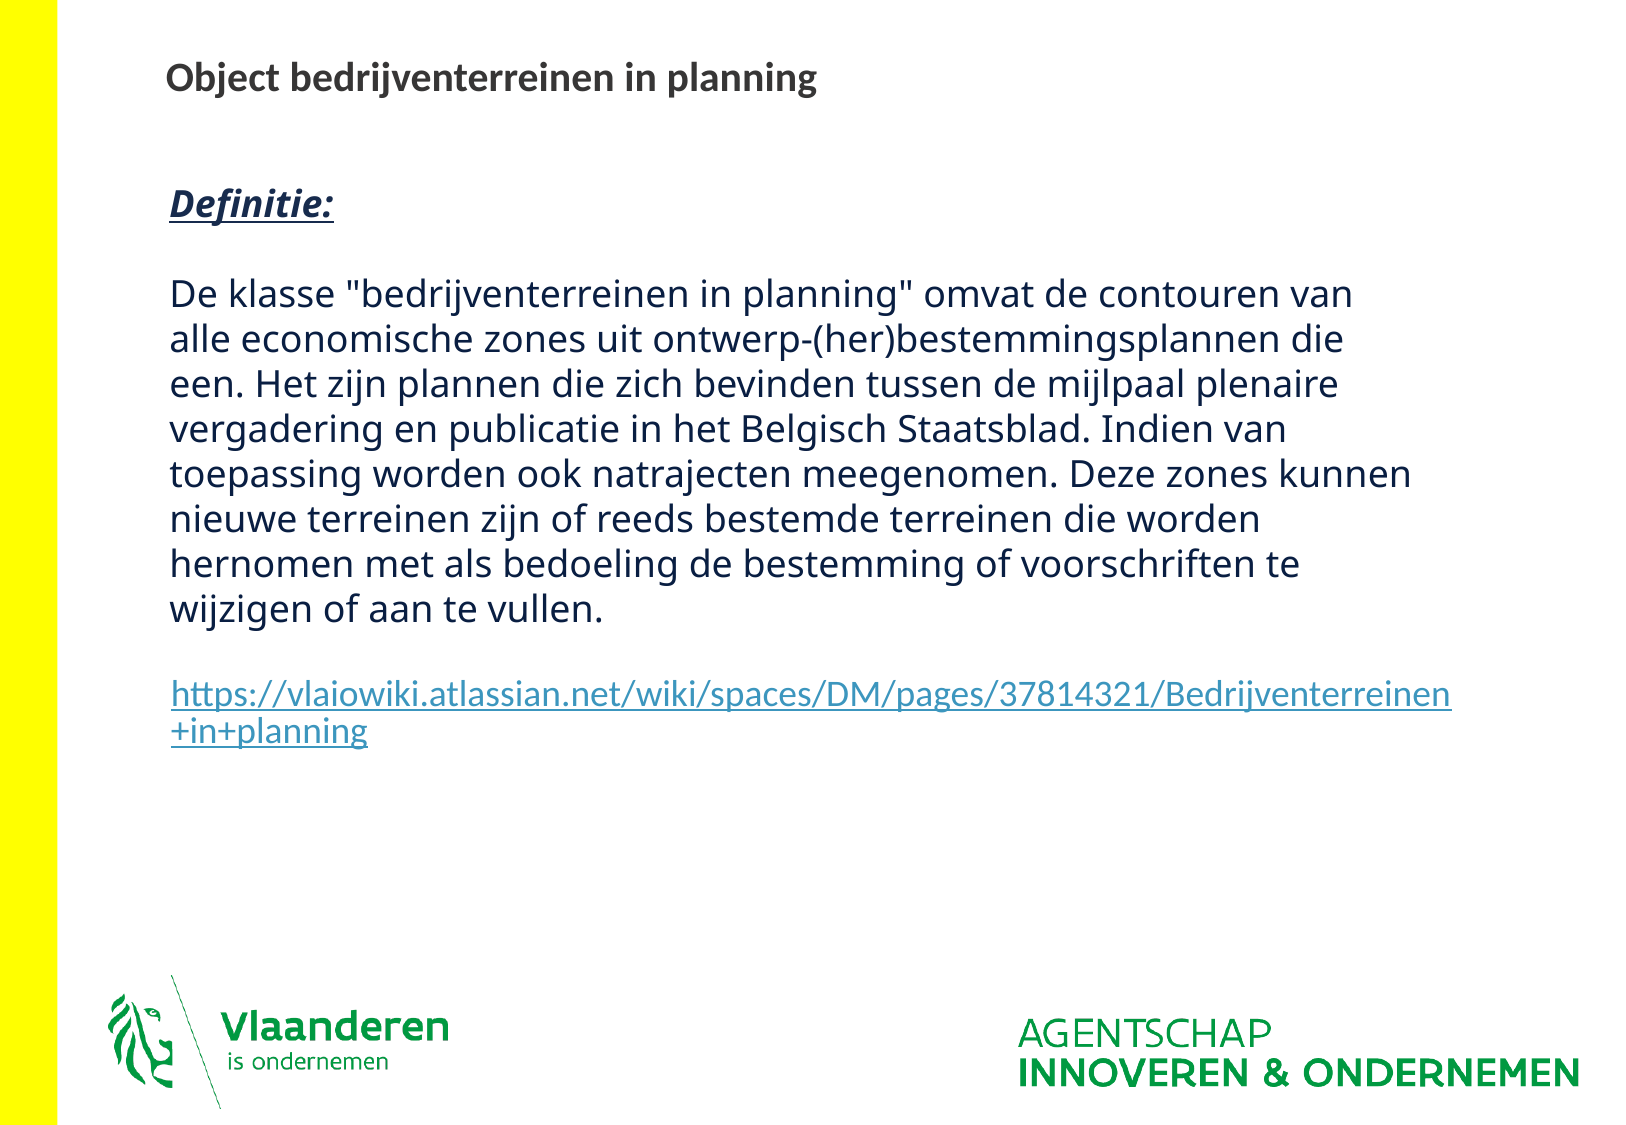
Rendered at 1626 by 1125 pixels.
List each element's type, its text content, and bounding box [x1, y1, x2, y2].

picture [108, 975, 448, 1109]
text_box Definitie: De klasse "bedrijventerreinen in planning" omvat de contouren van alle economische zones uit ontwerp-(her)bestemmingsplannen die een. Het zijn plannen die zich bevinden tussen de mijlpaal plenaire vergadering en publicatie in het Belgisch Staatsblad. Indien van toepassing worden ook natrajecten meegenomen. Deze zones kunnen nieuwe terreinen zijn of reeds bestemde terreinen die worden hernomen met als bedoeling de bestemming of voorschriften te wijzigen of aan te vullen. [154, 172, 1439, 638]
text_box https://vlaiowiki.atlassian.net/wiki/spaces/DM/pages/37814321/Bedrijventerreinen+in+planning [156, 661, 1474, 721]
picture [1017, 1011, 1626, 1098]
text_box Object bedrijventerreinen in planning [151, 42, 1491, 108]
